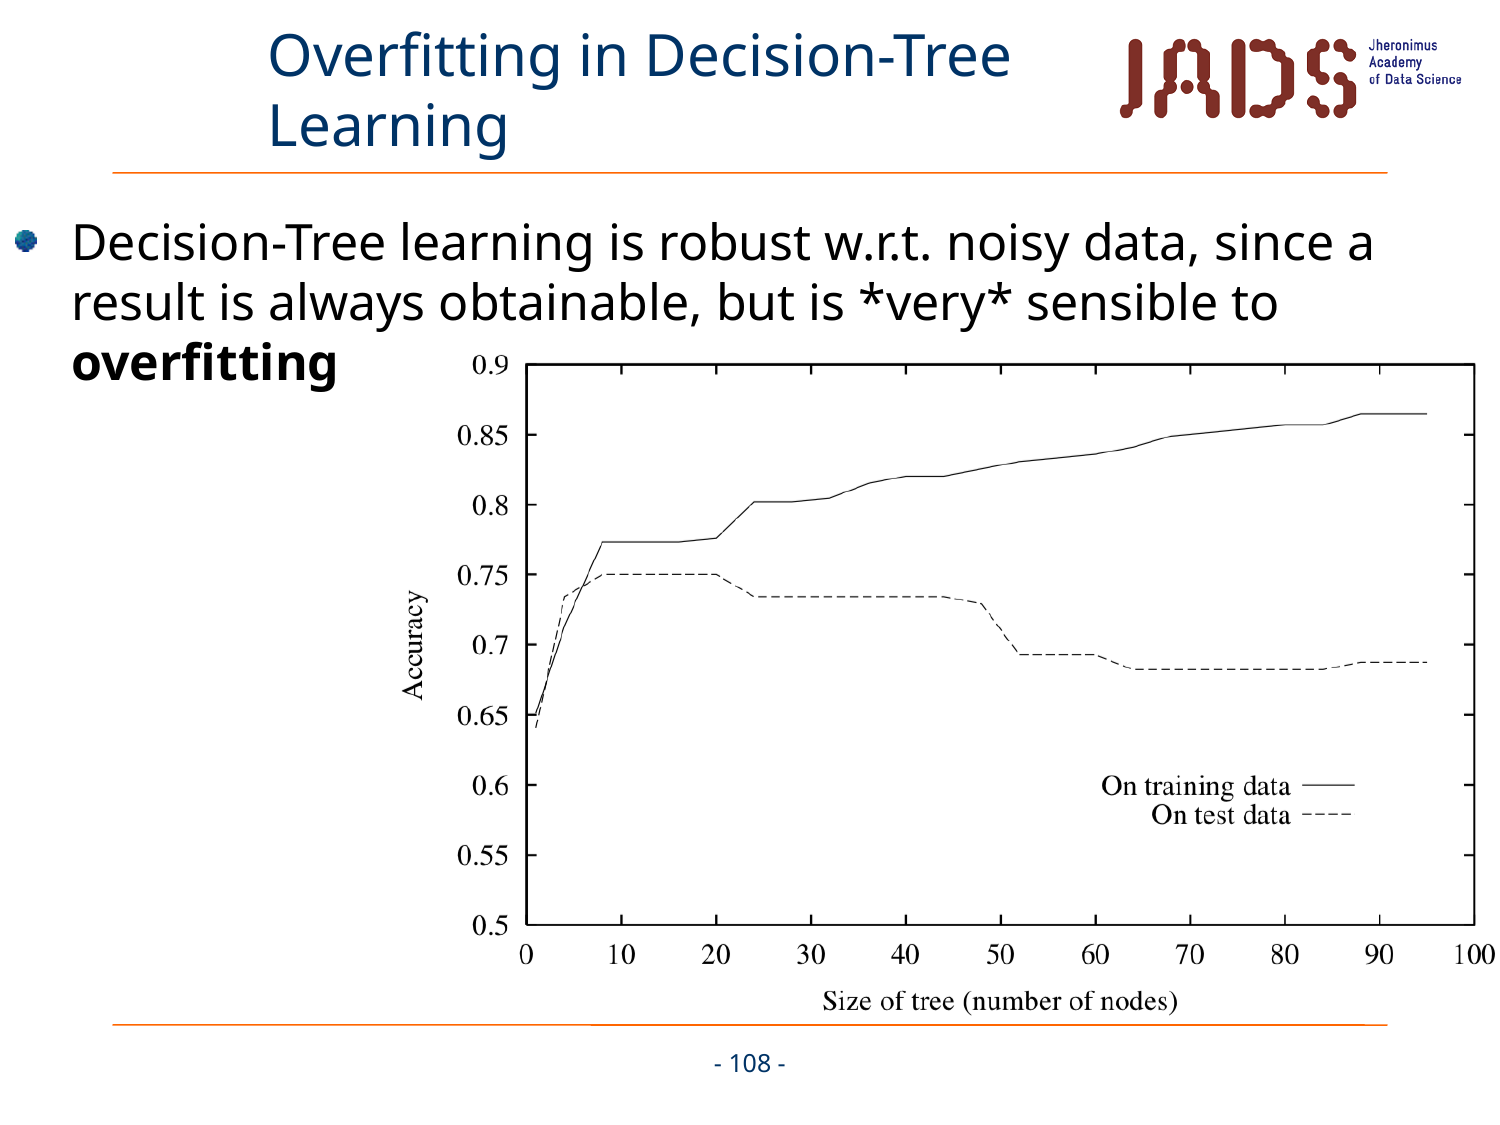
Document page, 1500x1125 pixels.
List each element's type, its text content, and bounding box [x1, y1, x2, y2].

title Overfitting in Decision-Tree Learning [252, 19, 1185, 157]
picture [1080, 0, 1500, 157]
slide_number - 108 - [670, 1039, 830, 1078]
picture [387, 343, 1500, 1019]
picture [15, 230, 37, 252]
list Decision-Tree learning is robust w.r.t. noisy data, since a result is always obtainable, but is *very* sensible to overfitting [0, 203, 1500, 988]
